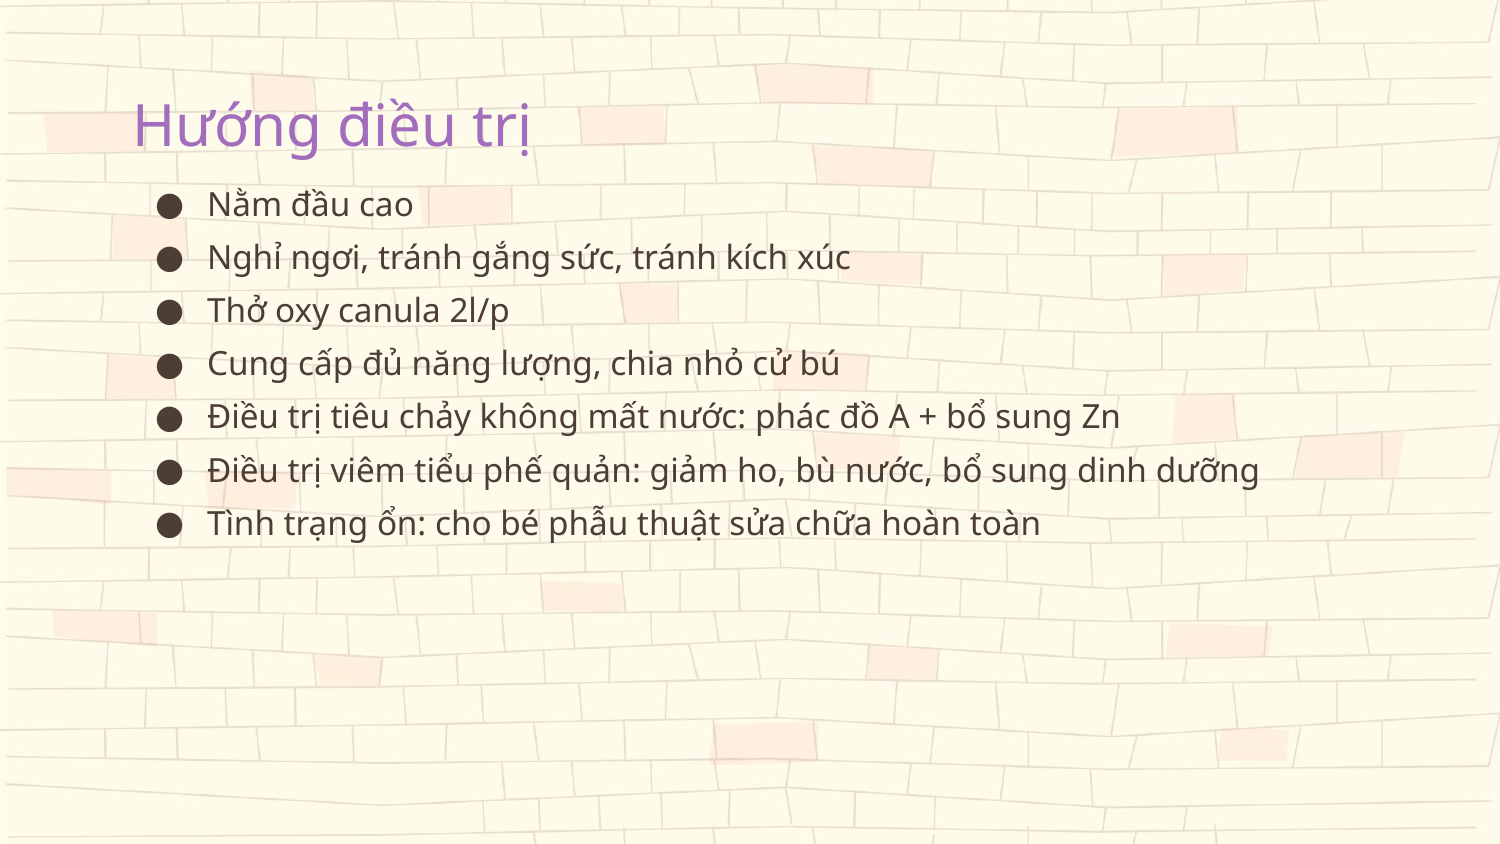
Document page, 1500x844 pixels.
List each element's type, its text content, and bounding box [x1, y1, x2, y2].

title Hướng điều trị [116, 72, 1383, 166]
picture [0, 0, 1500, 844]
list Nằm đầu cao Nghỉ ngơi, tránh gắng sức, tránh kích xúc Thở oxy canula 2l/p Cung cấp đủ năng lượng, chia nhỏ cử bú Điều trị tiêu chảy không mất nước: phác đồ A + bổ sung Zn Điều trị viêm tiểu phế quản: giảm ho, bù nước, bổ sung dinh dưỡng Tình trạng ổn: cho bé phẫu thuật sửa chữa hoàn toàn [116, 166, 1383, 820]
